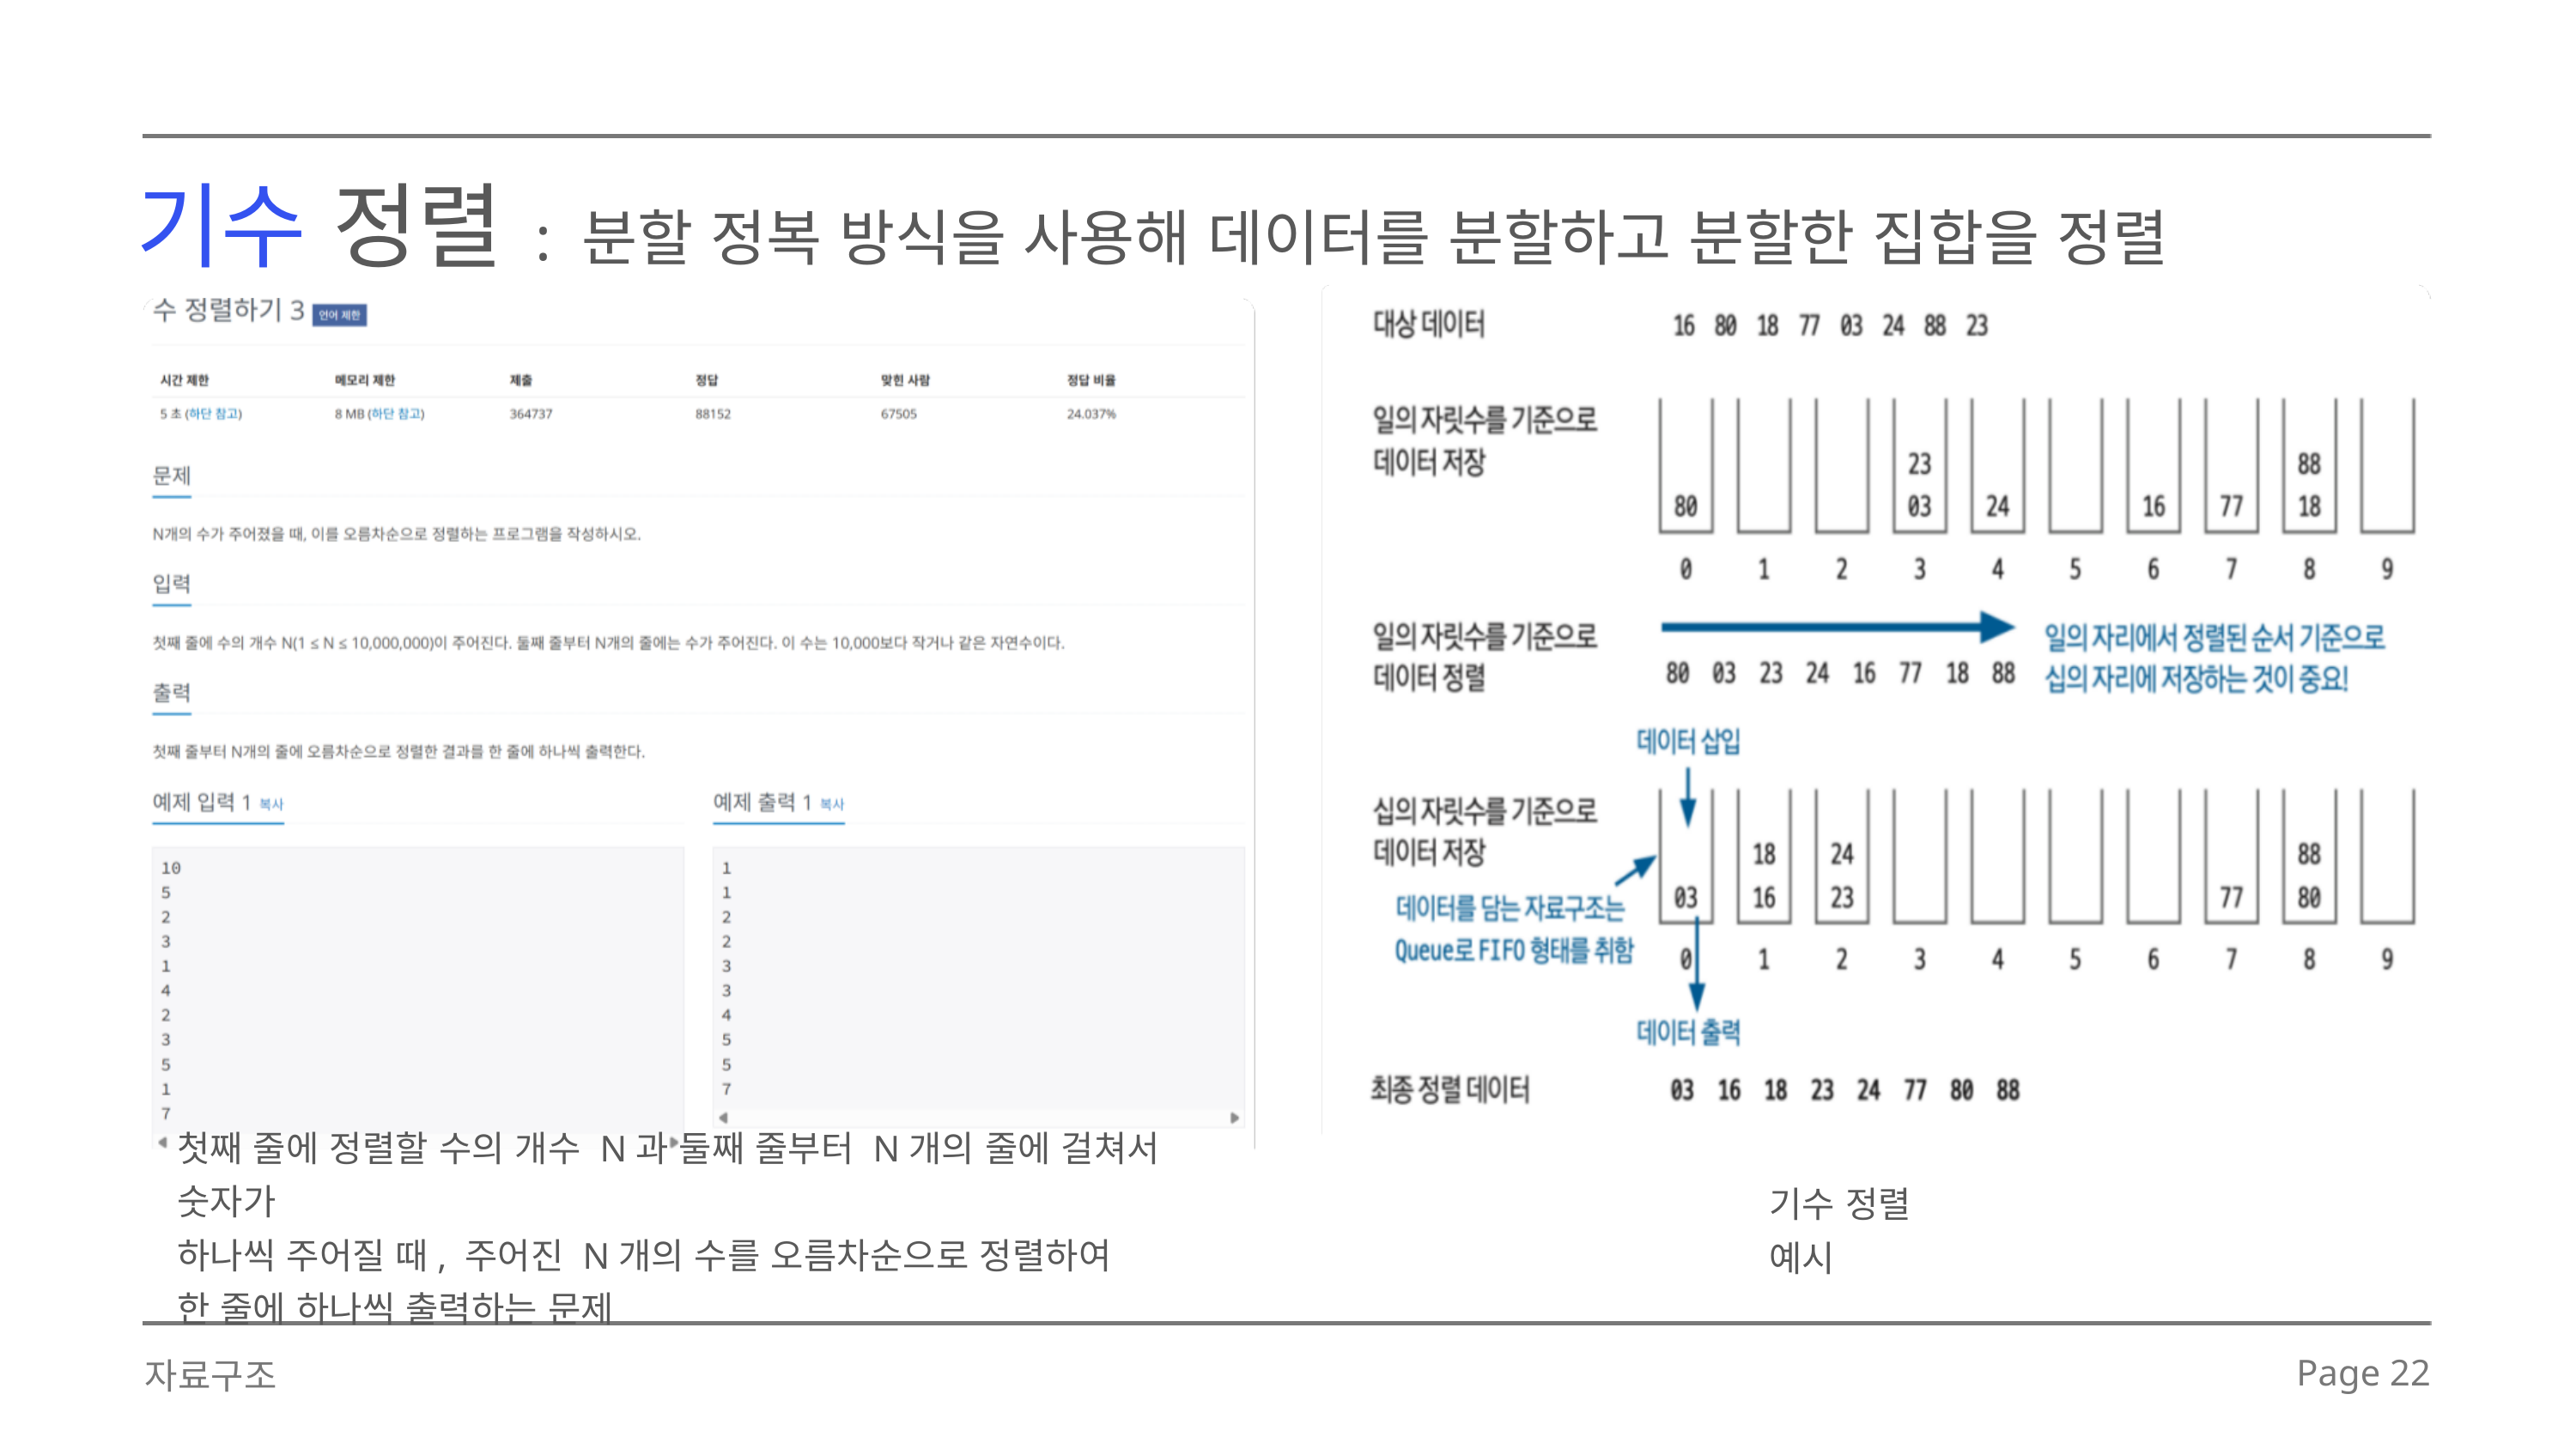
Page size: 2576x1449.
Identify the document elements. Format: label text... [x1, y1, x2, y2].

text_box 기수 정렬 예시 [1769, 1199, 1984, 1251]
picture [143, 1321, 2432, 1325]
text_box 자료구조 [144, 1351, 277, 1403]
text_box Page 22 [2287, 1348, 2432, 1399]
picture [143, 298, 1256, 1150]
text_box 기수 정렬 : 분할 정복 방식을 사용해 데이터를 분할하고 분할한 집합을 정렬 [136, 157, 2460, 288]
text_box 첫째 줄에 정렬할 수의 개수 N과 둘째 줄부터 N개의 줄에 걸쳐서 숫자가 하나씩 주어질 때, 주어진 N개의 수를 오름차순으로 정렬하여 한 줄에 하나씩 출력하는 문제 [177, 1157, 1231, 1302]
picture [1318, 283, 2432, 1137]
picture [143, 133, 2432, 138]
